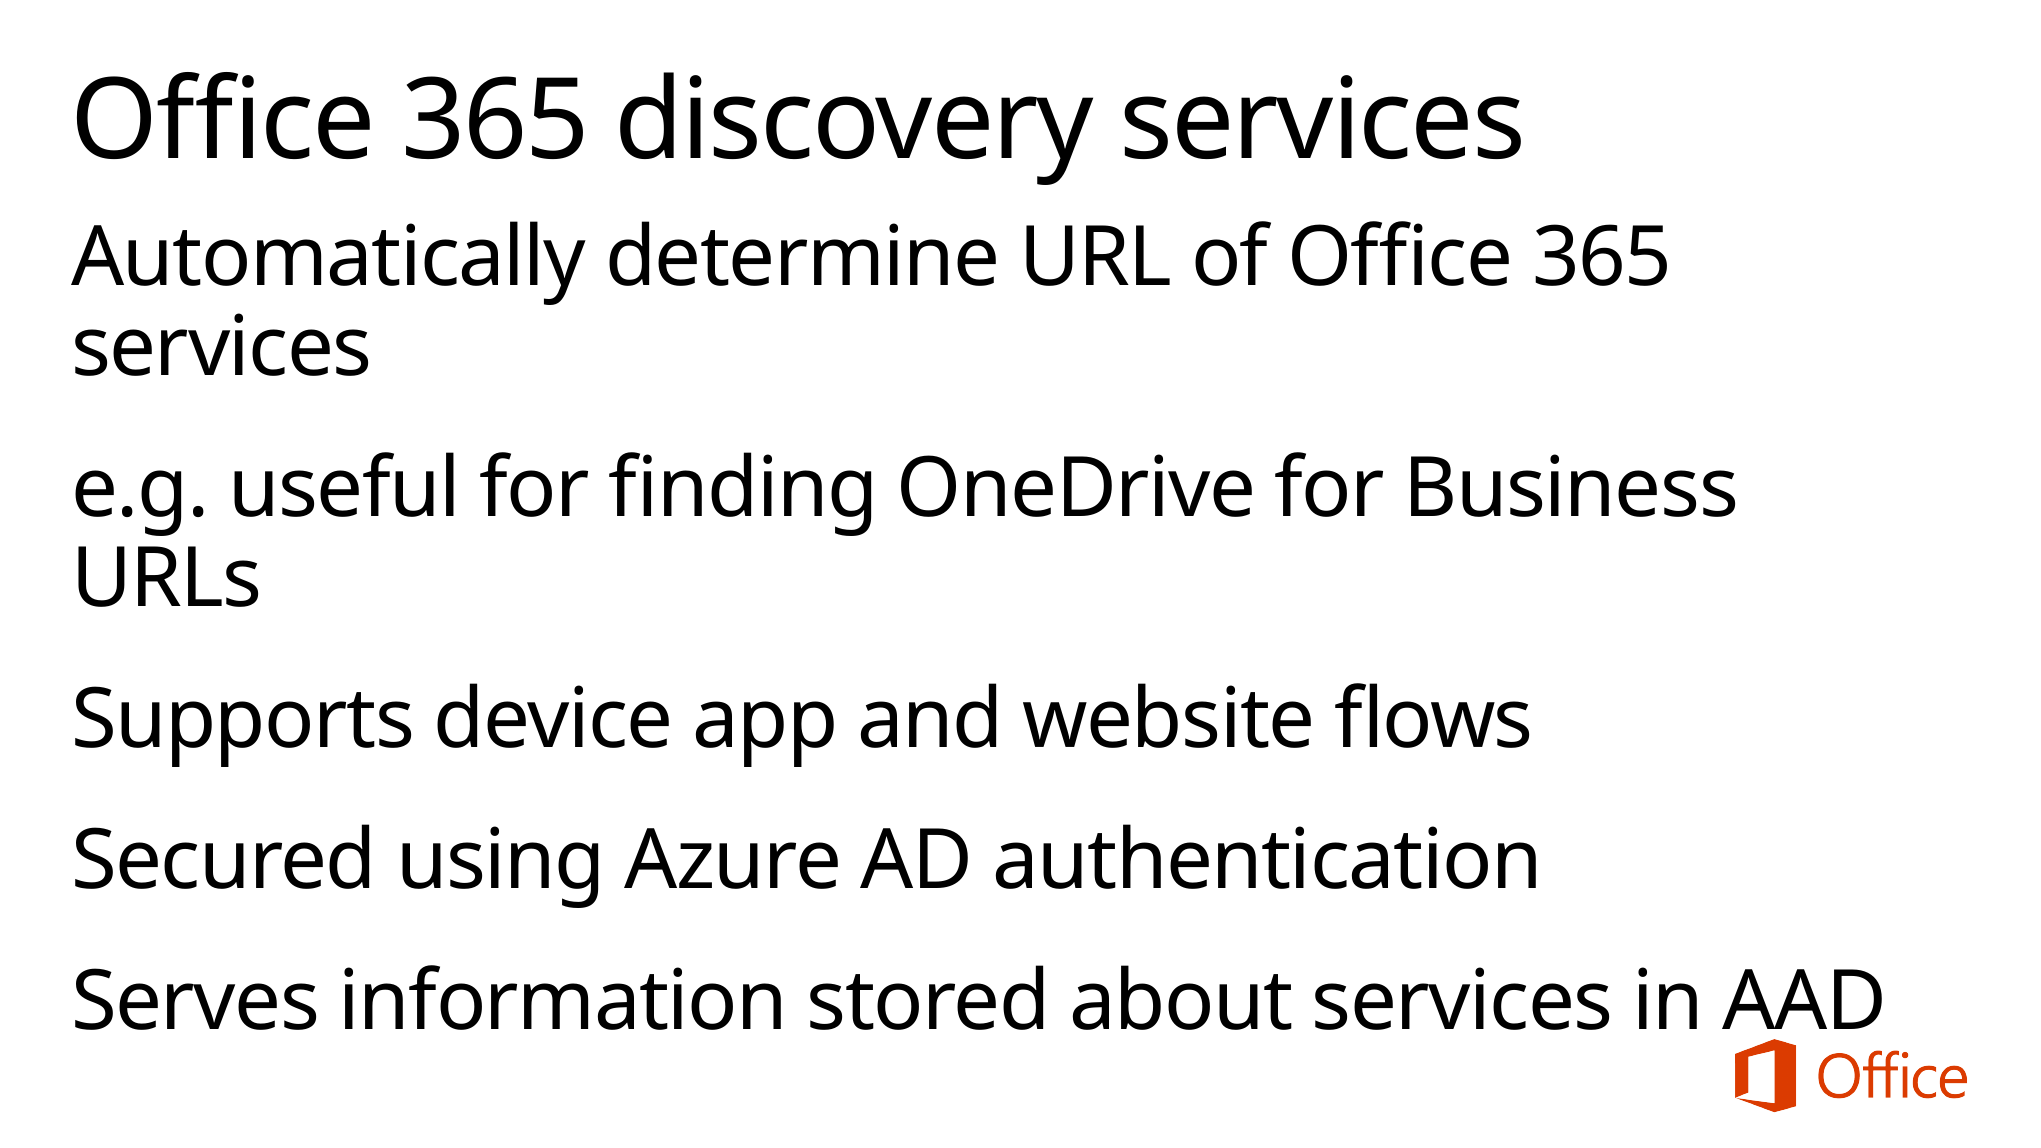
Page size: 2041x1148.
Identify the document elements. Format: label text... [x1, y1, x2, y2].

title Office 365 discovery services [46, 46, 1913, 172]
picture [1703, 1007, 1999, 1144]
list Automatically determine URL of Office 365 services e.g. useful for finding OneDrive for Business URLs Supports device app and website flows Secured using Azure AD authentication Serves information stored about services in AAD [47, 198, 1914, 530]
